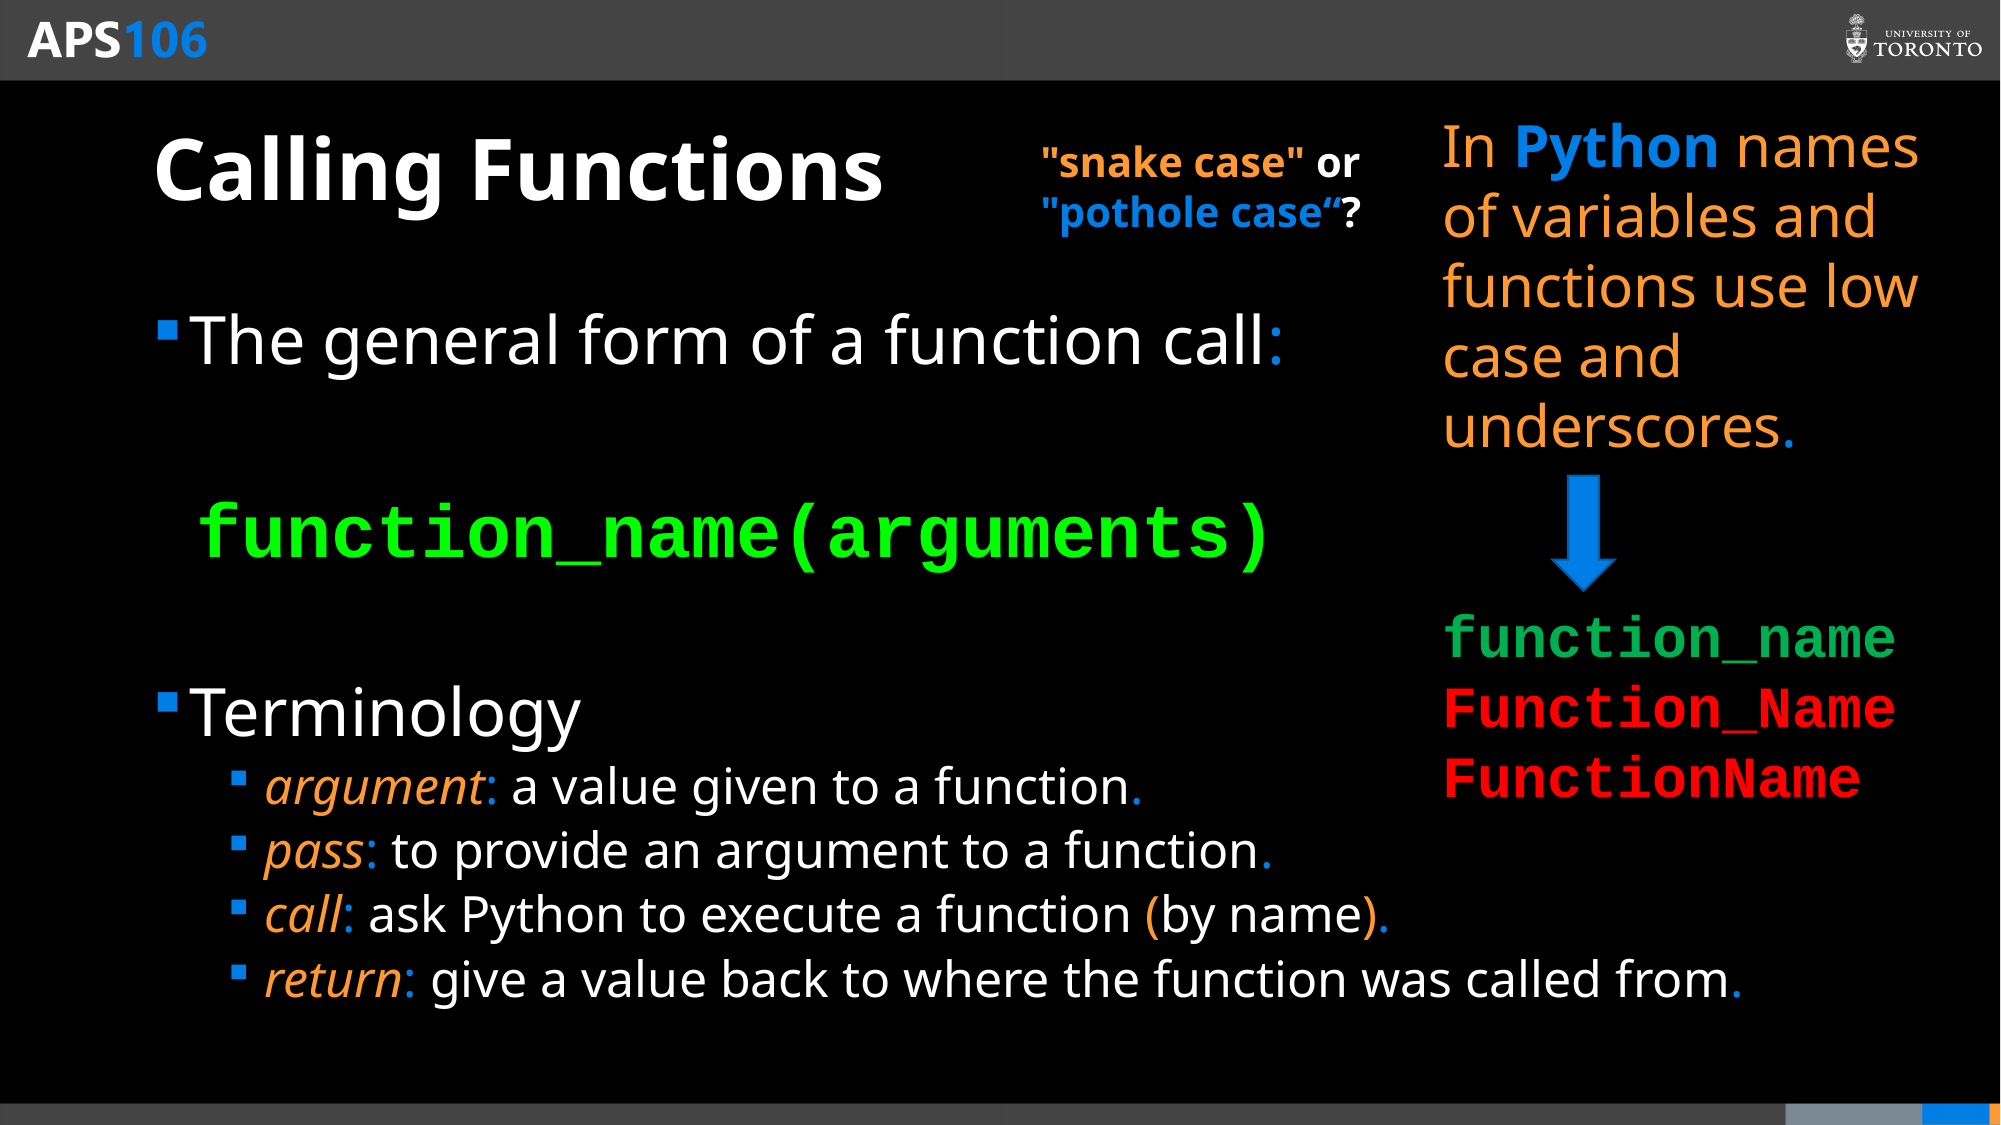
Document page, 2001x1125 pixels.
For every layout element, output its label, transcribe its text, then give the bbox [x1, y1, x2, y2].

title Calling Functions [137, 119, 1427, 227]
text_box "snake case" or "pothole case“? [1025, 128, 1387, 244]
text_box function_name(arguments) [181, 475, 1292, 581]
list The general form of a function call: Terminology argument: a value given to a function. pass: to provide an argument to a function. call: ask Python to execute a function (by name). return: give a value back to where the function was called from. [137, 299, 1863, 1093]
text_box In Python names of variables and functions use low case and underscores. function_name Function_Name FunctionName [1427, 102, 1975, 817]
text_box [1550, 474, 1617, 593]
picture [0, 0, 2001, 1125]
